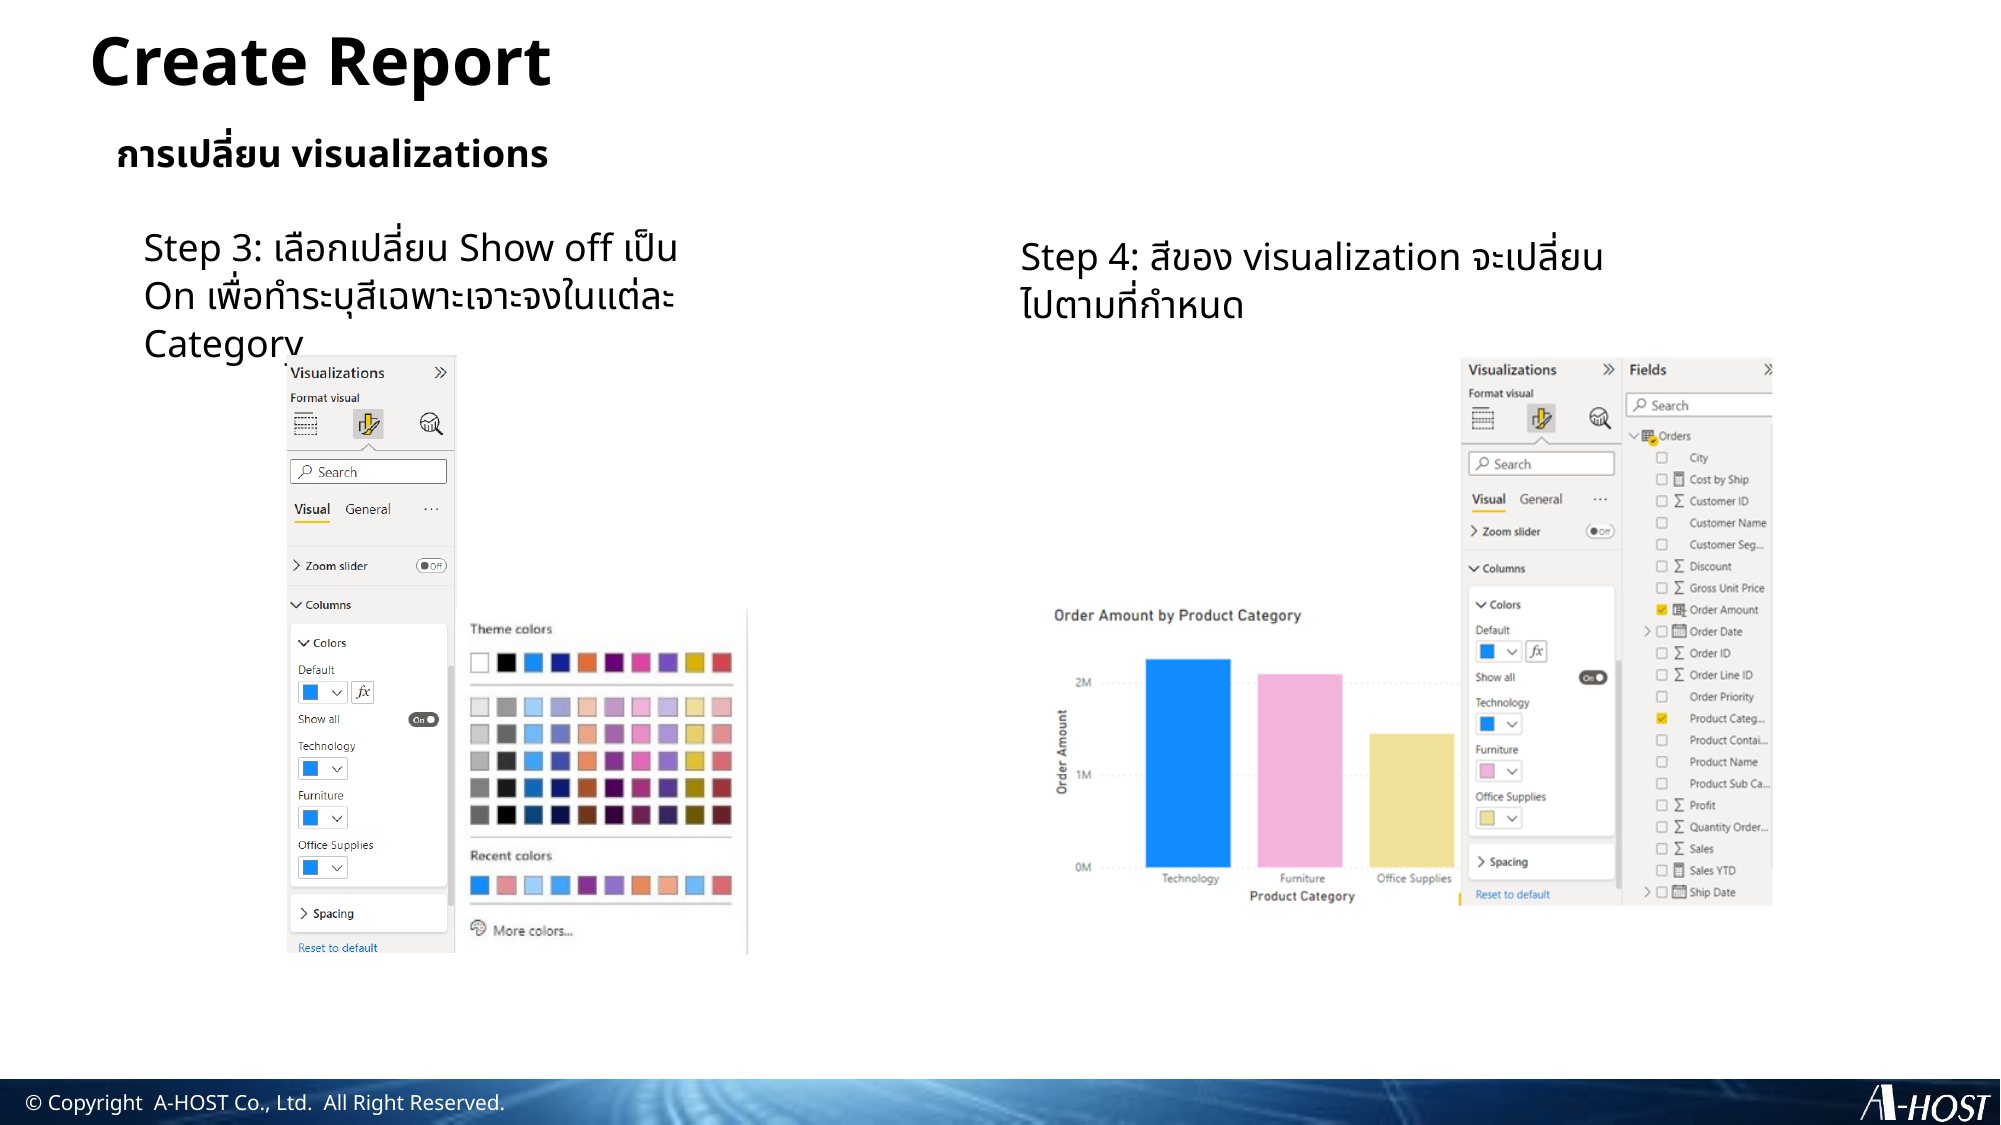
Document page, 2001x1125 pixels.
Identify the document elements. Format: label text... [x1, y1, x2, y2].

picture [286, 355, 748, 955]
picture [0, 1079, 2000, 1125]
text_box Step 3: เลือกเปลี่ยน Show off เป็น On เพื่อทำระบุสีเฉพาะเจาะจงในแต่ละ Category [128, 213, 748, 373]
text_box การเปลี่ยน visualizations [101, 122, 921, 183]
picture [1052, 357, 1773, 907]
title Create Report [74, 0, 1926, 107]
text_box Step 4: สีของ visualization จะเปลี่ยนไปตามที่กำหนด [1005, 222, 1625, 334]
